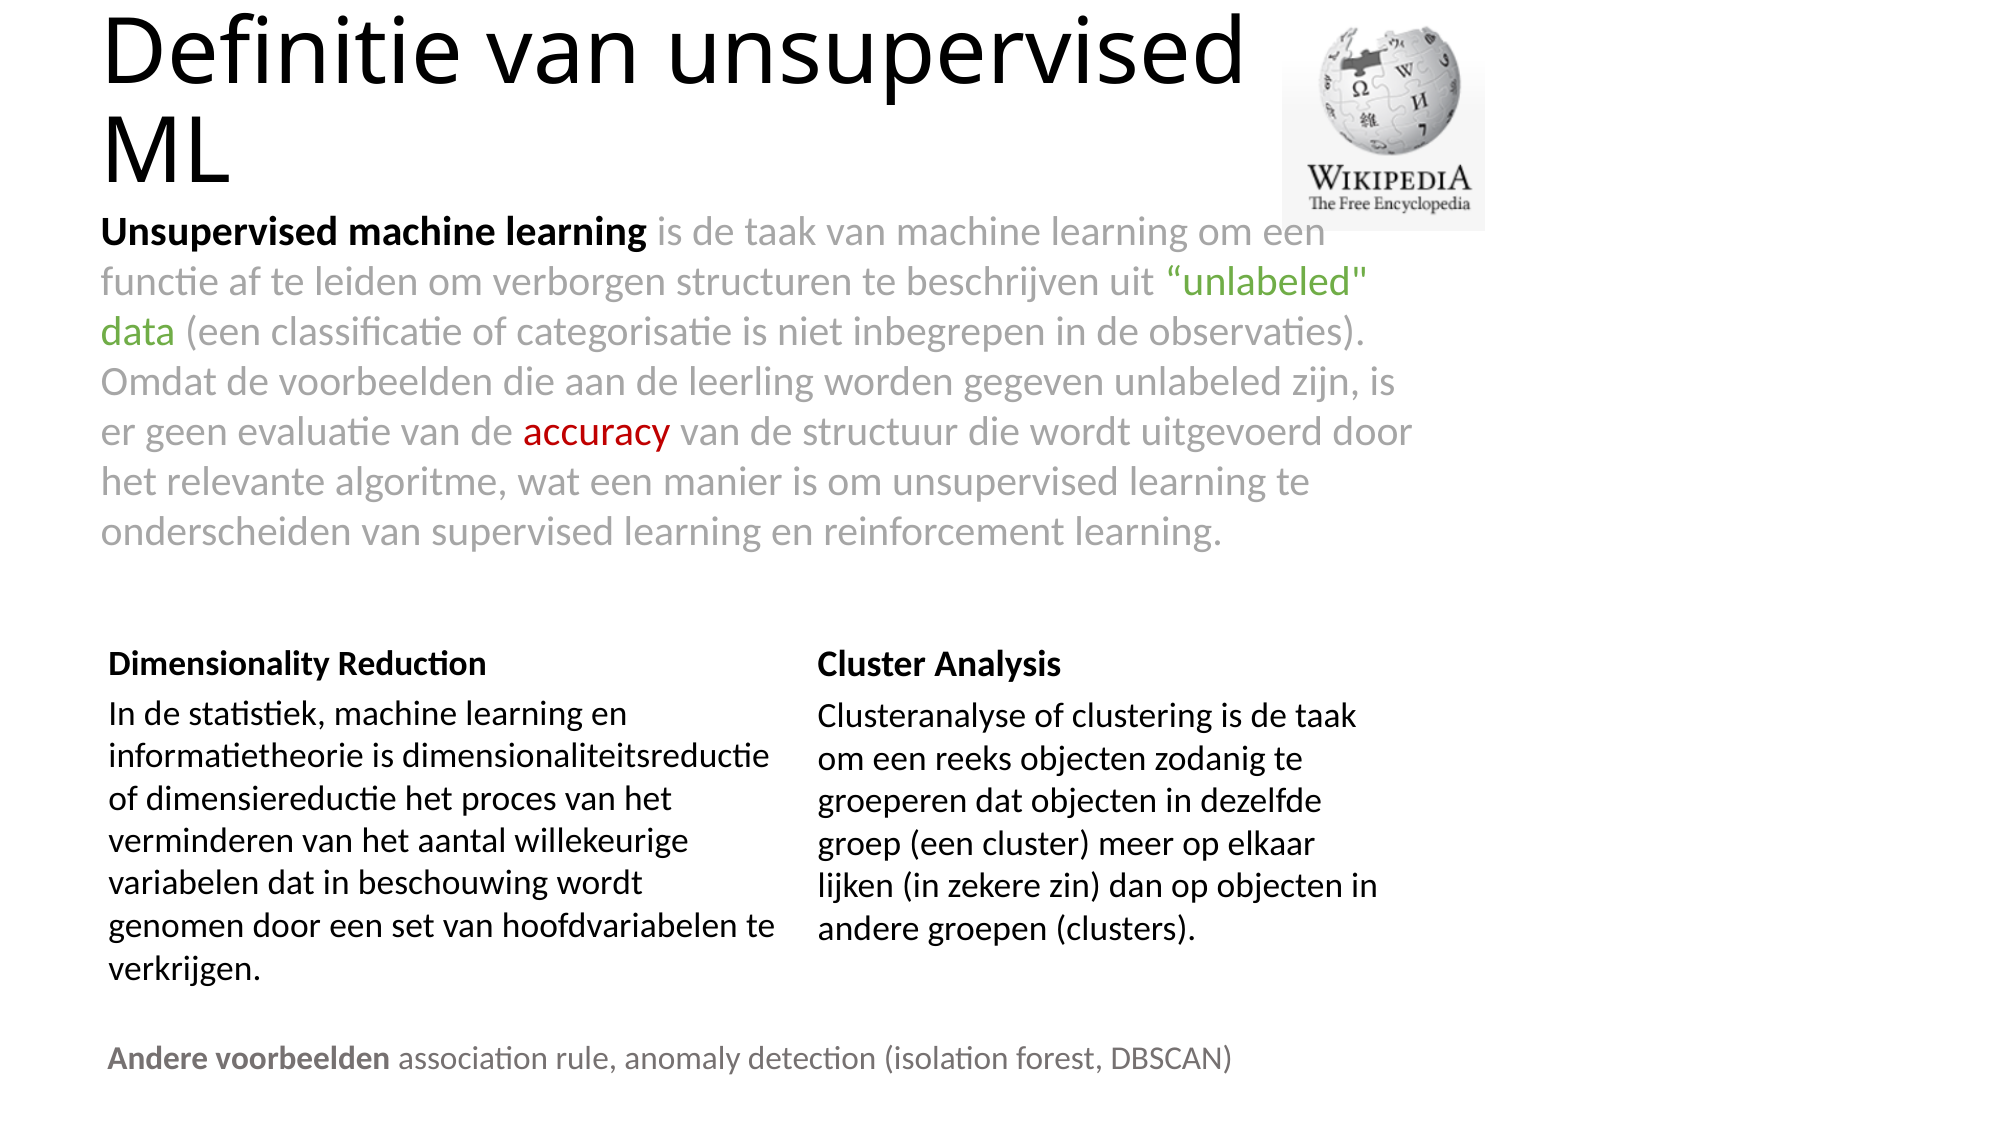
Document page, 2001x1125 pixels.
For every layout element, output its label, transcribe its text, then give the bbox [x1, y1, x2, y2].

text_box Cluster Analysis Clusteranalyse of clustering is de taak om een ​​reeks objecten zodanig te groeperen dat objecten in dezelfde groep (een cluster) meer op elkaar lijken (in zekere zin) dan op objecten in andere groepen (clusters). [802, 633, 1409, 1008]
text_box Dimensionality Reduction In de statistiek, machine learning en informatietheorie is dimensionaliteitsreductie of dimensiereductie het proces van het verminderen van het aantal willekeurige variabelen dat in beschouwing wordt genomen door een set van hoofdvariabelen te verkrijgen. [93, 633, 795, 1024]
text_box Andere voorbeelden association rule, anomaly detection (isolation forest, DBSCAN) [92, 1028, 1443, 1108]
text_box Unsupervised machine learning is de taak van machine learning om een ​​functie af te leiden om verborgen structuren te beschrijven uit “unlabeled" data (een classificatie of categorisatie is niet inbegrepen in de observaties). Omdat de voorbeelden die aan de leerling worden gegeven unlabeled zijn, is er geen evaluatie van de accuracy van de structuur die wordt uitgevoerd door het relevante algoritme, wat een manier is om unsupervised learning te onderscheiden van supervised learning en reinforcement learning. [85, 196, 1436, 633]
text_box Definitie van unsupervised ML [85, 0, 1380, 196]
picture [1282, 11, 1485, 231]
